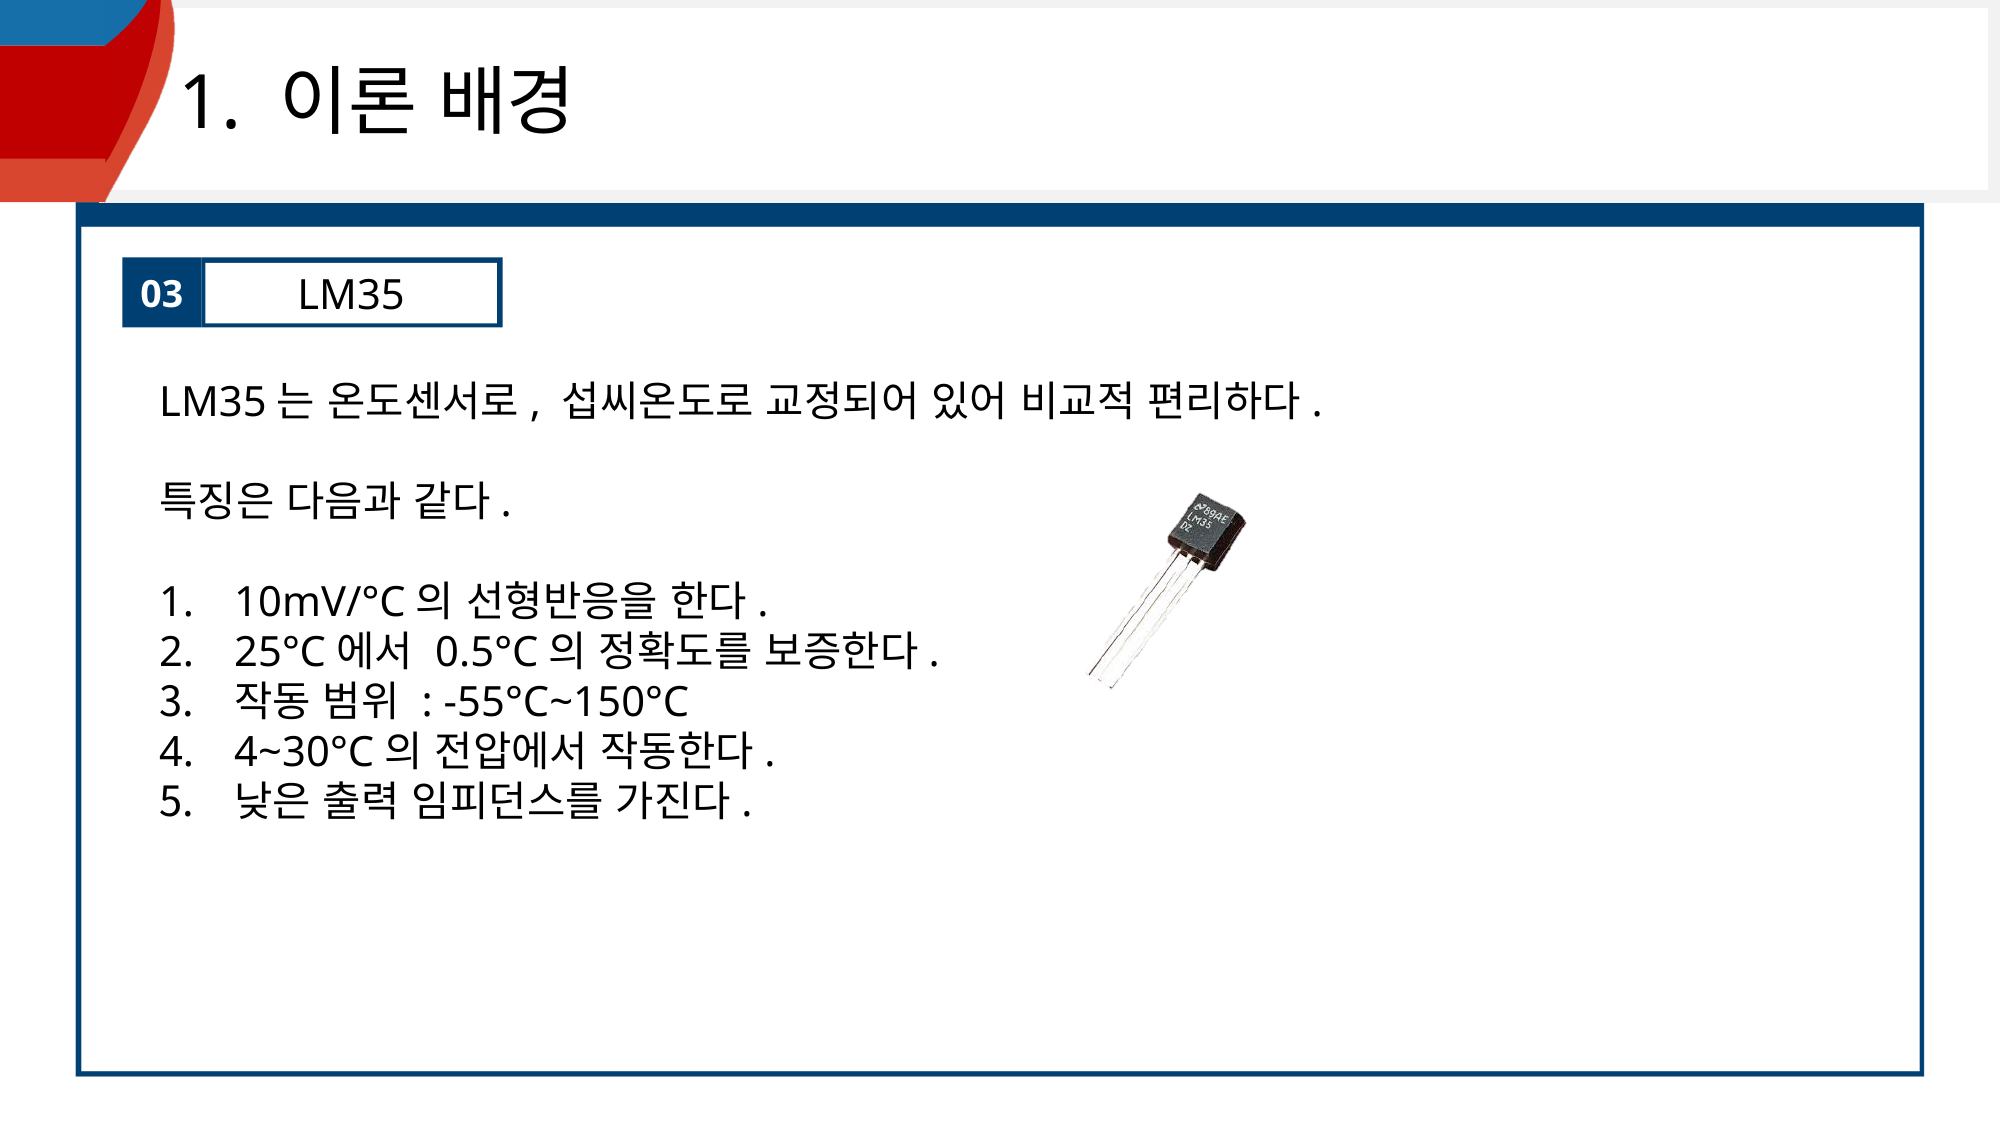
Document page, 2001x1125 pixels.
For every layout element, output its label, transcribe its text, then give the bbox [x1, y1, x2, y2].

text_box LM35는 온도센서로, 섭씨온도로 교정되어 있어 비교적 편리하다. 특징은 다음과 같다. 10mV/°C의 선형반응을 한다. 25°C에서 0.5°C의 정확도를 보증한다. 작동 범위 : -55°C~150°C 4~30°C의 전압에서 작동한다. 낮은 출력 임피던스를 가진다. [144, 367, 1803, 833]
text_box 1. 이론 배경 [184, 0, 1995, 198]
text_box [75, 201, 1925, 1078]
picture [1059, 485, 1274, 700]
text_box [0, 0, 184, 203]
text_box [80, 226, 1921, 1072]
text_box 03 [121, 256, 202, 328]
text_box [201, 257, 503, 328]
